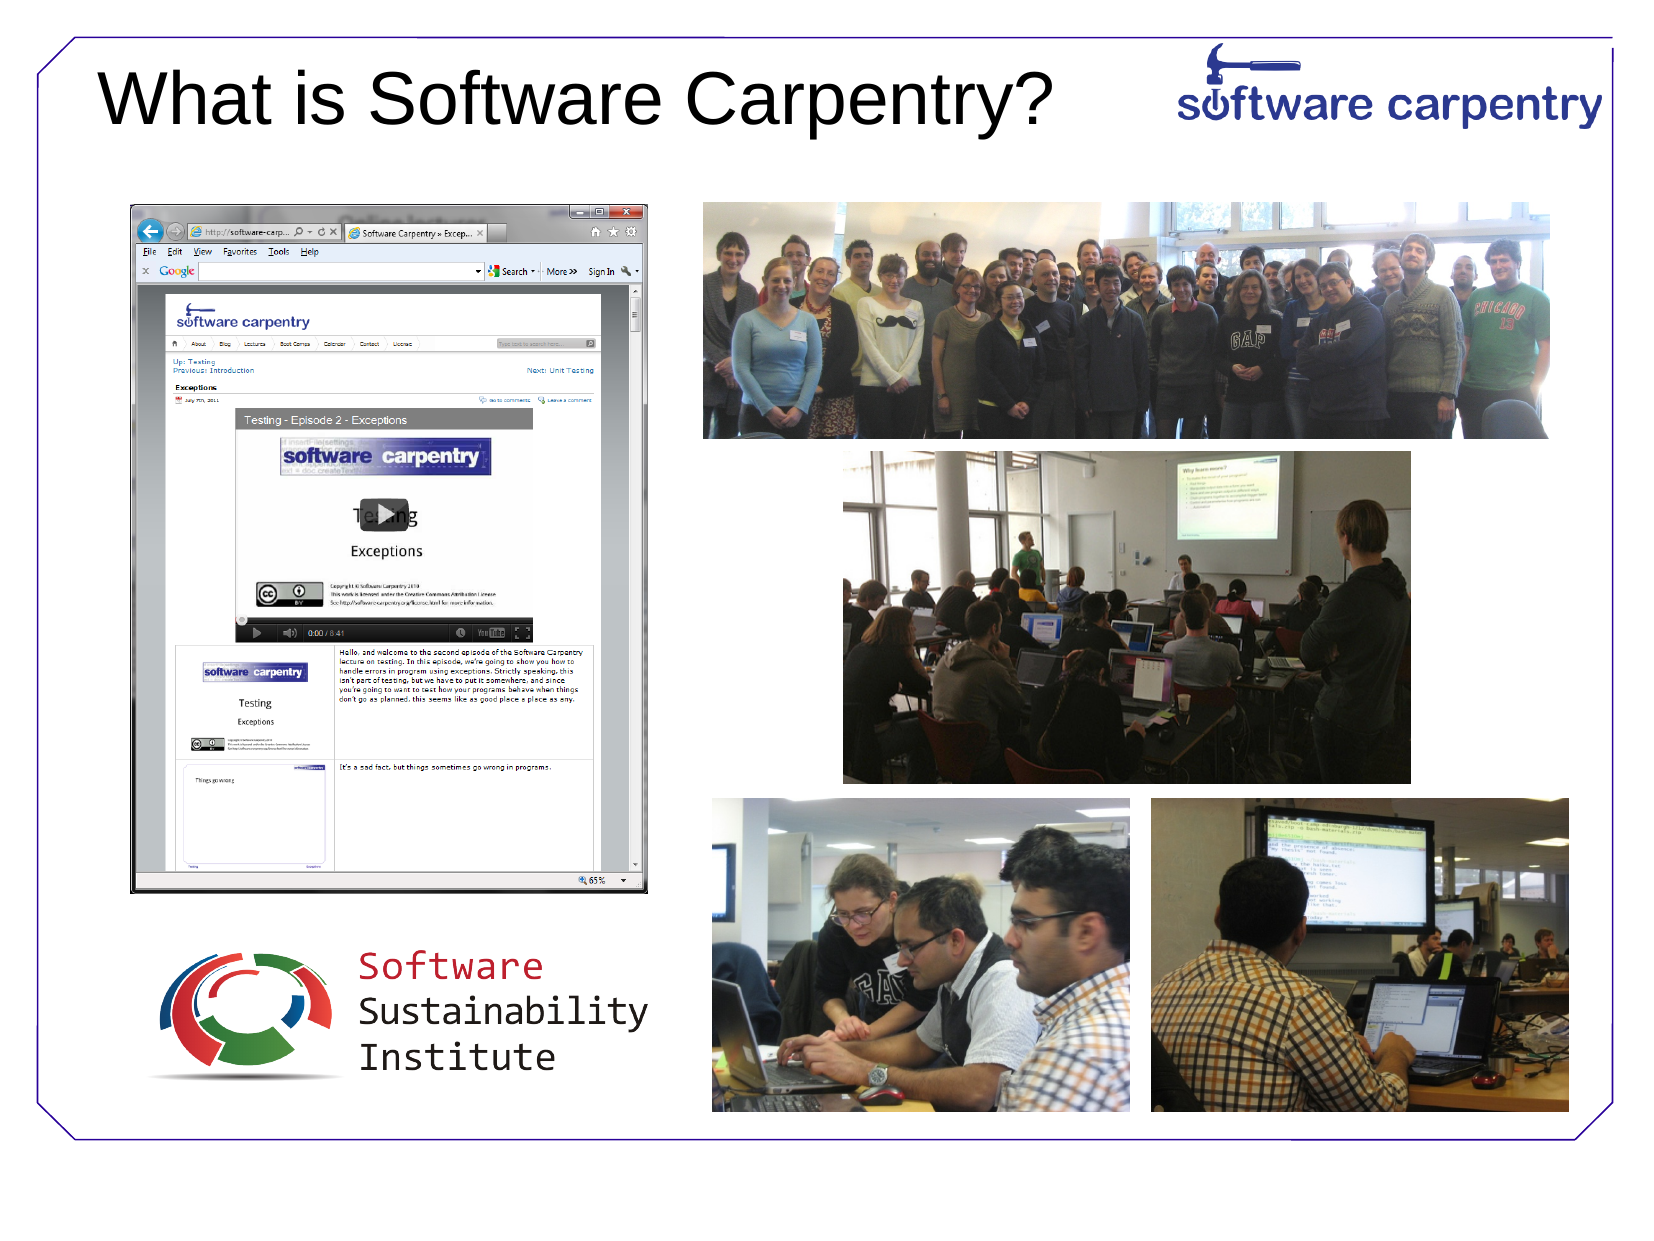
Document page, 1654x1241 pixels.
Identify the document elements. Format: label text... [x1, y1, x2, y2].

picture [1151, 798, 1569, 1112]
title What is Software Carpentry? [82, 49, 1572, 176]
picture [146, 950, 648, 1081]
picture [130, 204, 648, 894]
picture [712, 798, 1130, 1112]
picture [703, 202, 1550, 439]
picture [843, 451, 1411, 784]
picture [1178, 43, 1602, 129]
